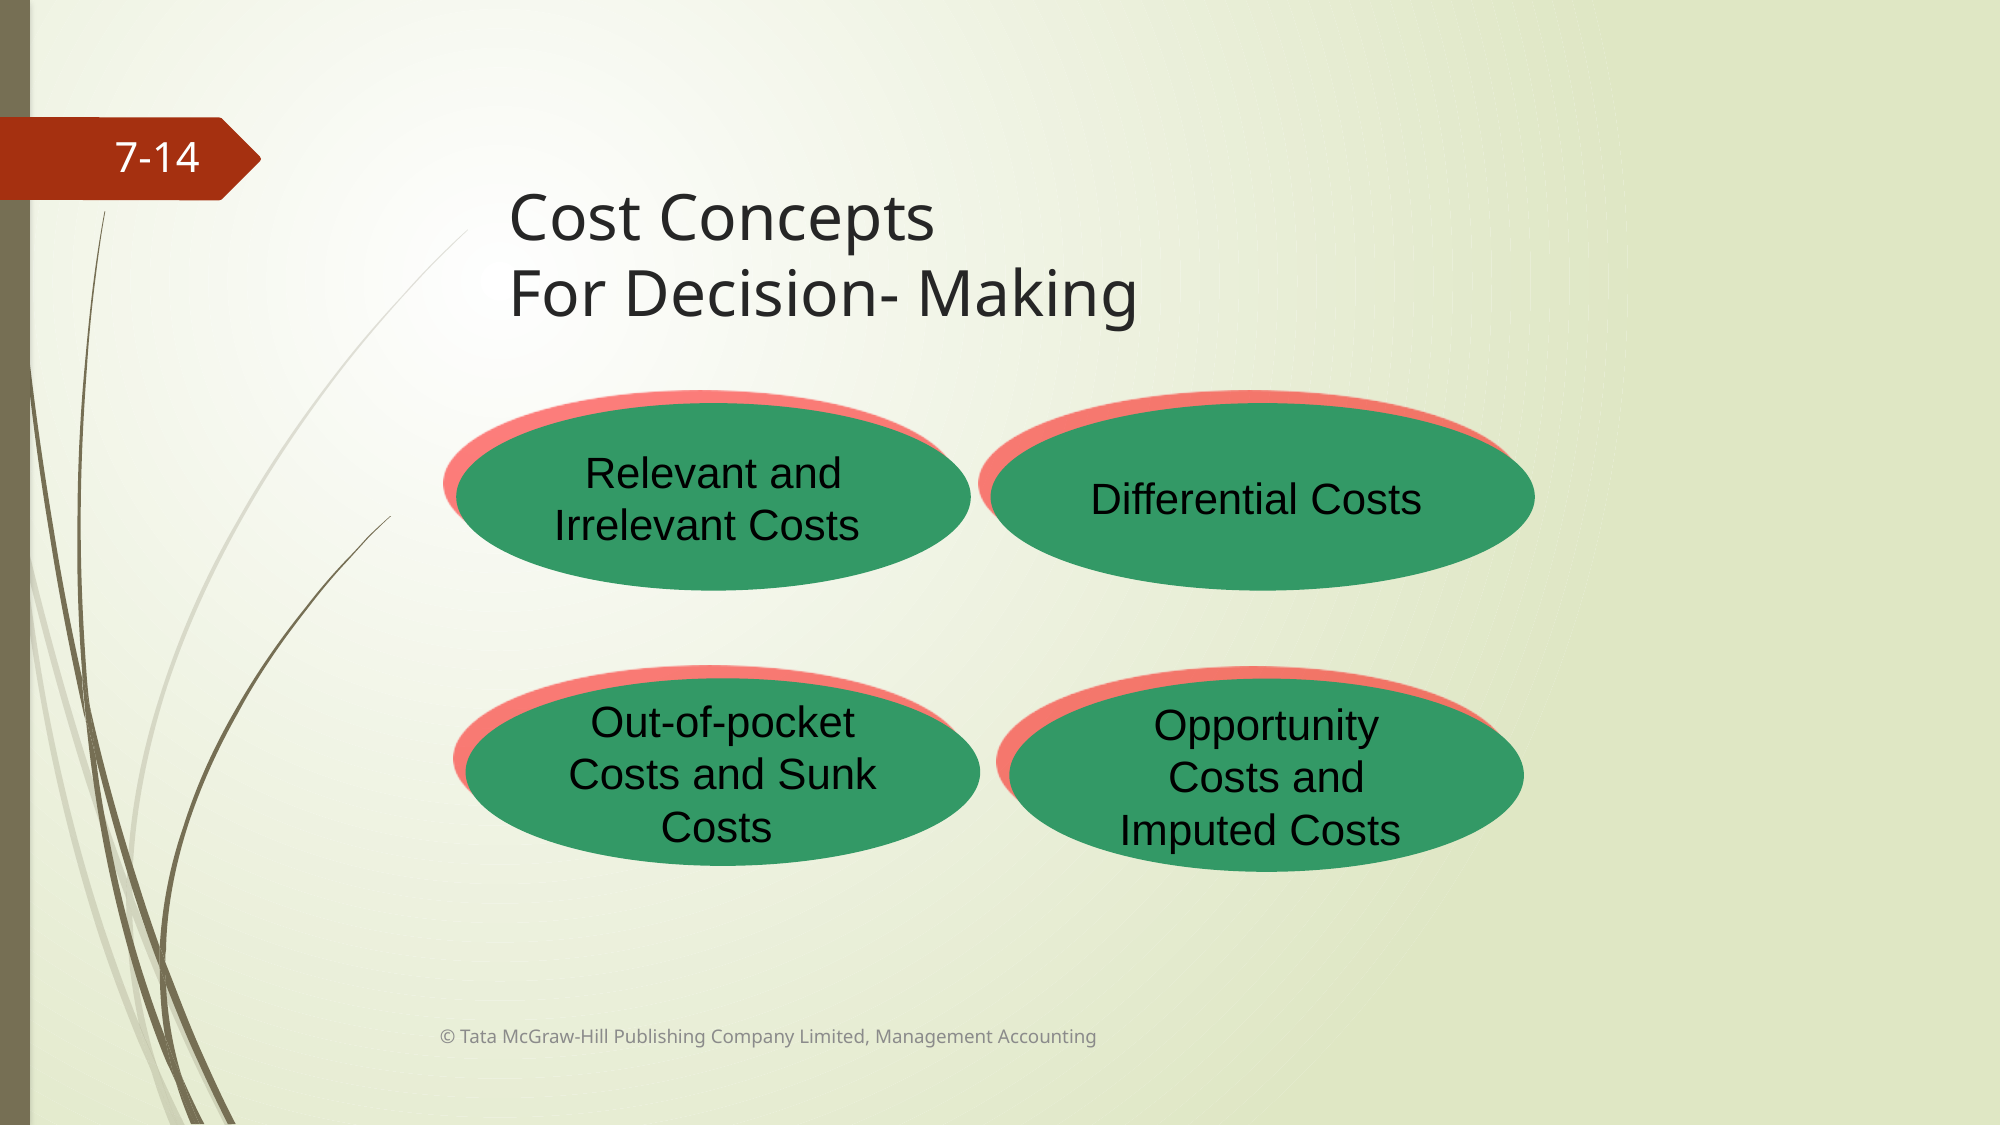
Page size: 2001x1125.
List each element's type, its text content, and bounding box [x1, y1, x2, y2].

text_box Relevant and Irrelevant Costs [456, 403, 971, 591]
text_box Opportunity Costs and Imputed Costs [1009, 678, 1524, 872]
slide_number 7-14 [87, 129, 216, 190]
text_box Out-of-pocket Costs and Sunk Costs [465, 678, 981, 866]
text_box Differential Costs [990, 403, 1535, 591]
title Cost Concepts For Decision- Making [493, 168, 1507, 338]
footer © Tata McGraw-Hill Publishing Company Limited, Management Accounting [424, 1006, 1675, 1067]
